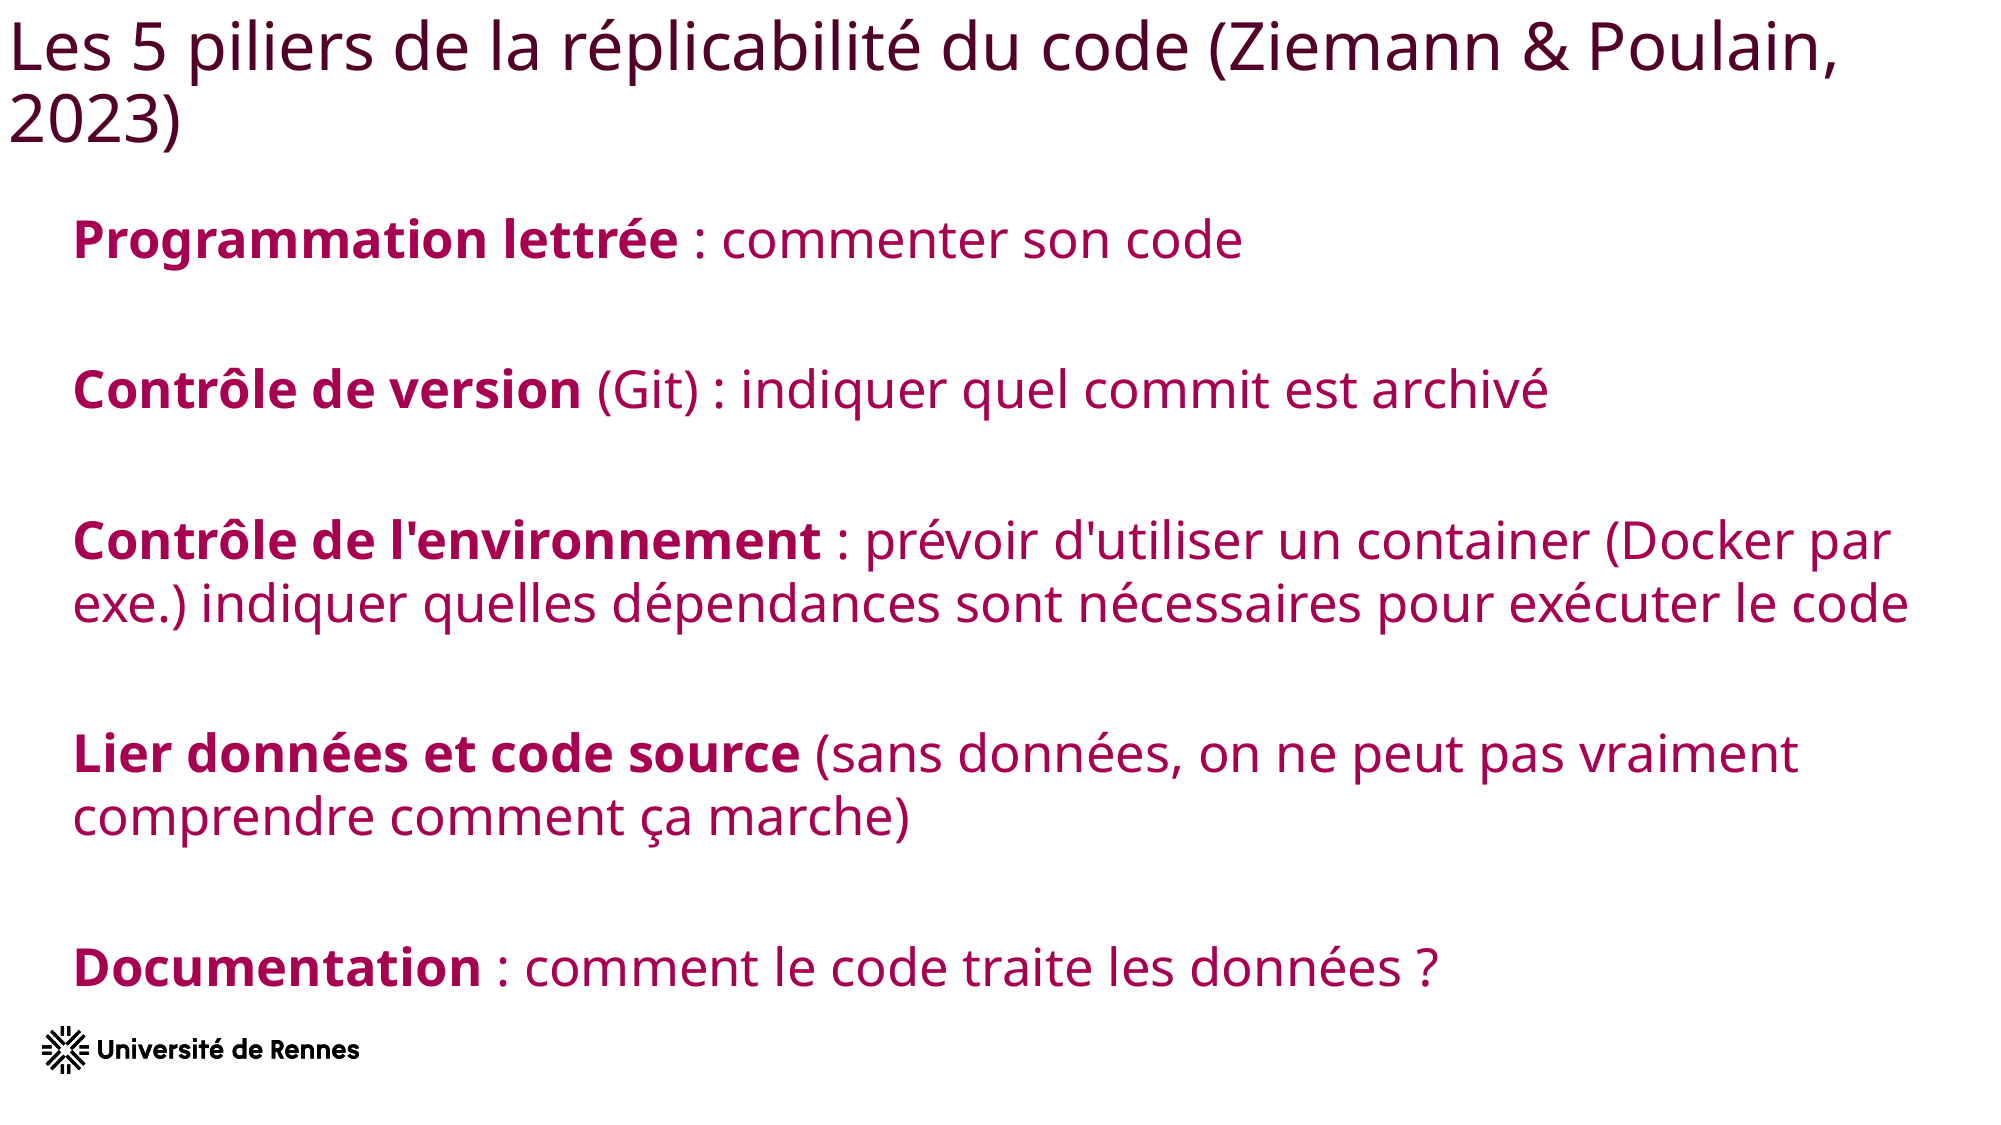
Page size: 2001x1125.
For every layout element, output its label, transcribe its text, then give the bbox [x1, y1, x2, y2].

title Les 5 piliers de la réplicabilité du code (Ziemann & Poulain, 2023) [8, 0, 1933, 157]
list Programmation lettrée : commenter son code Contrôle de version (Git) : indiquer quel commit est archivé Contrôle de l'environnement : prévoir d'utiliser un container (Docker par exe.) indiquer quelles dépendances sont nécessaires pour exécuter le code Lier données et code source (sans données, on ne peut pas vraiment comprendre comment ça marche) Documentation : comment le code traite les données ? [72, 205, 1933, 1041]
picture [42, 1026, 359, 1074]
